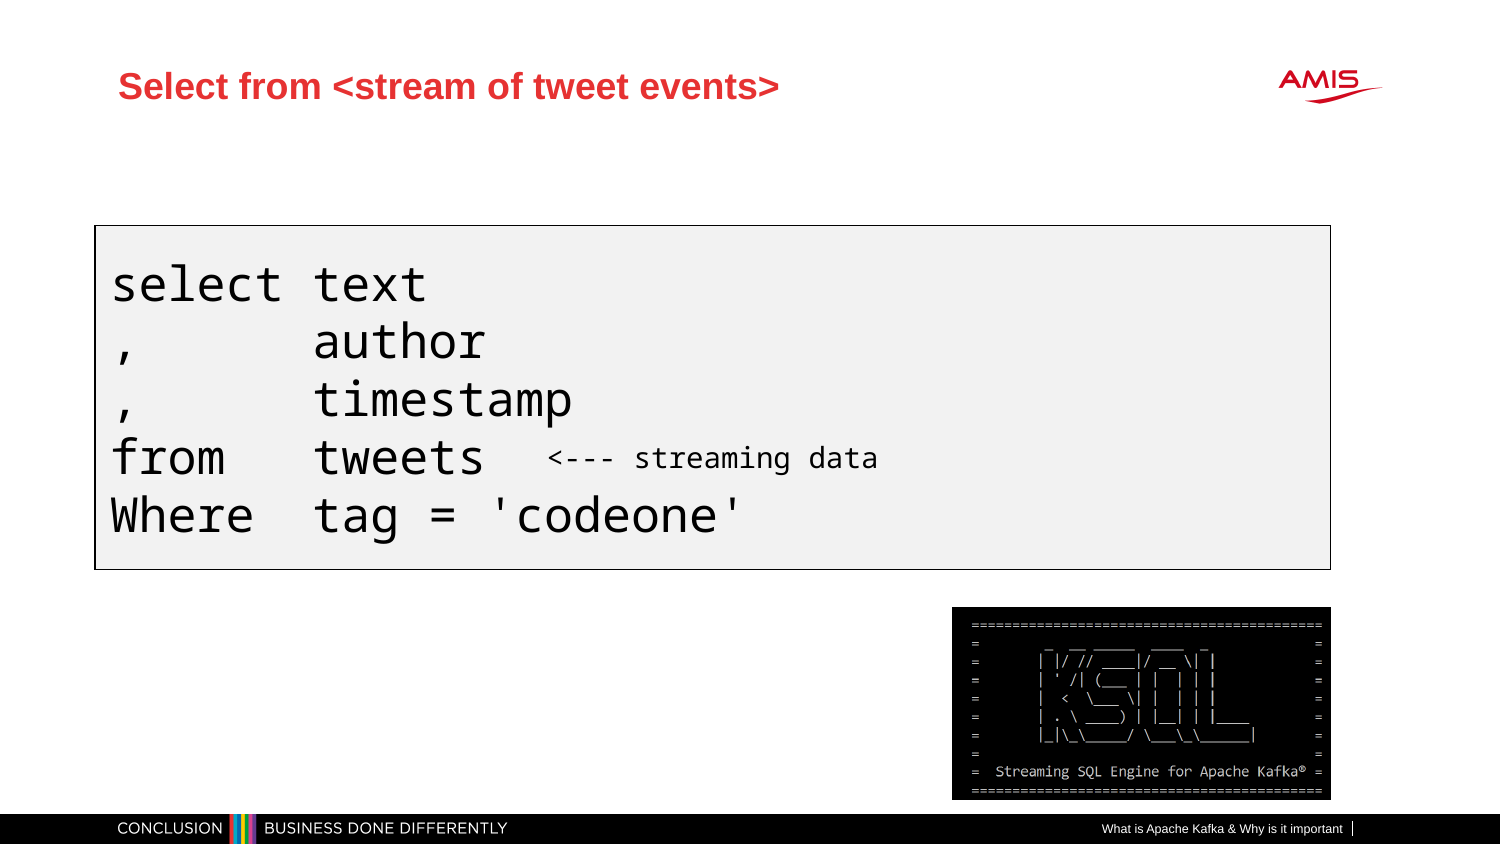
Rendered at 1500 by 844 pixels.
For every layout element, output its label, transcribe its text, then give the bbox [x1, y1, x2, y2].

picture [1205, 58, 1388, 106]
picture [0, 814, 236, 844]
text_box select text , author , timestamp from tweets Where tag = 'codeone' [94, 225, 1331, 570]
footer What is Apache Kafka & Why is it important [814, 820, 1347, 839]
picture [952, 607, 1331, 800]
text_box <--- streaming data [546, 438, 879, 474]
picture [239, 814, 1500, 844]
title Select from <stream of tweet events> [118, 47, 1205, 130]
